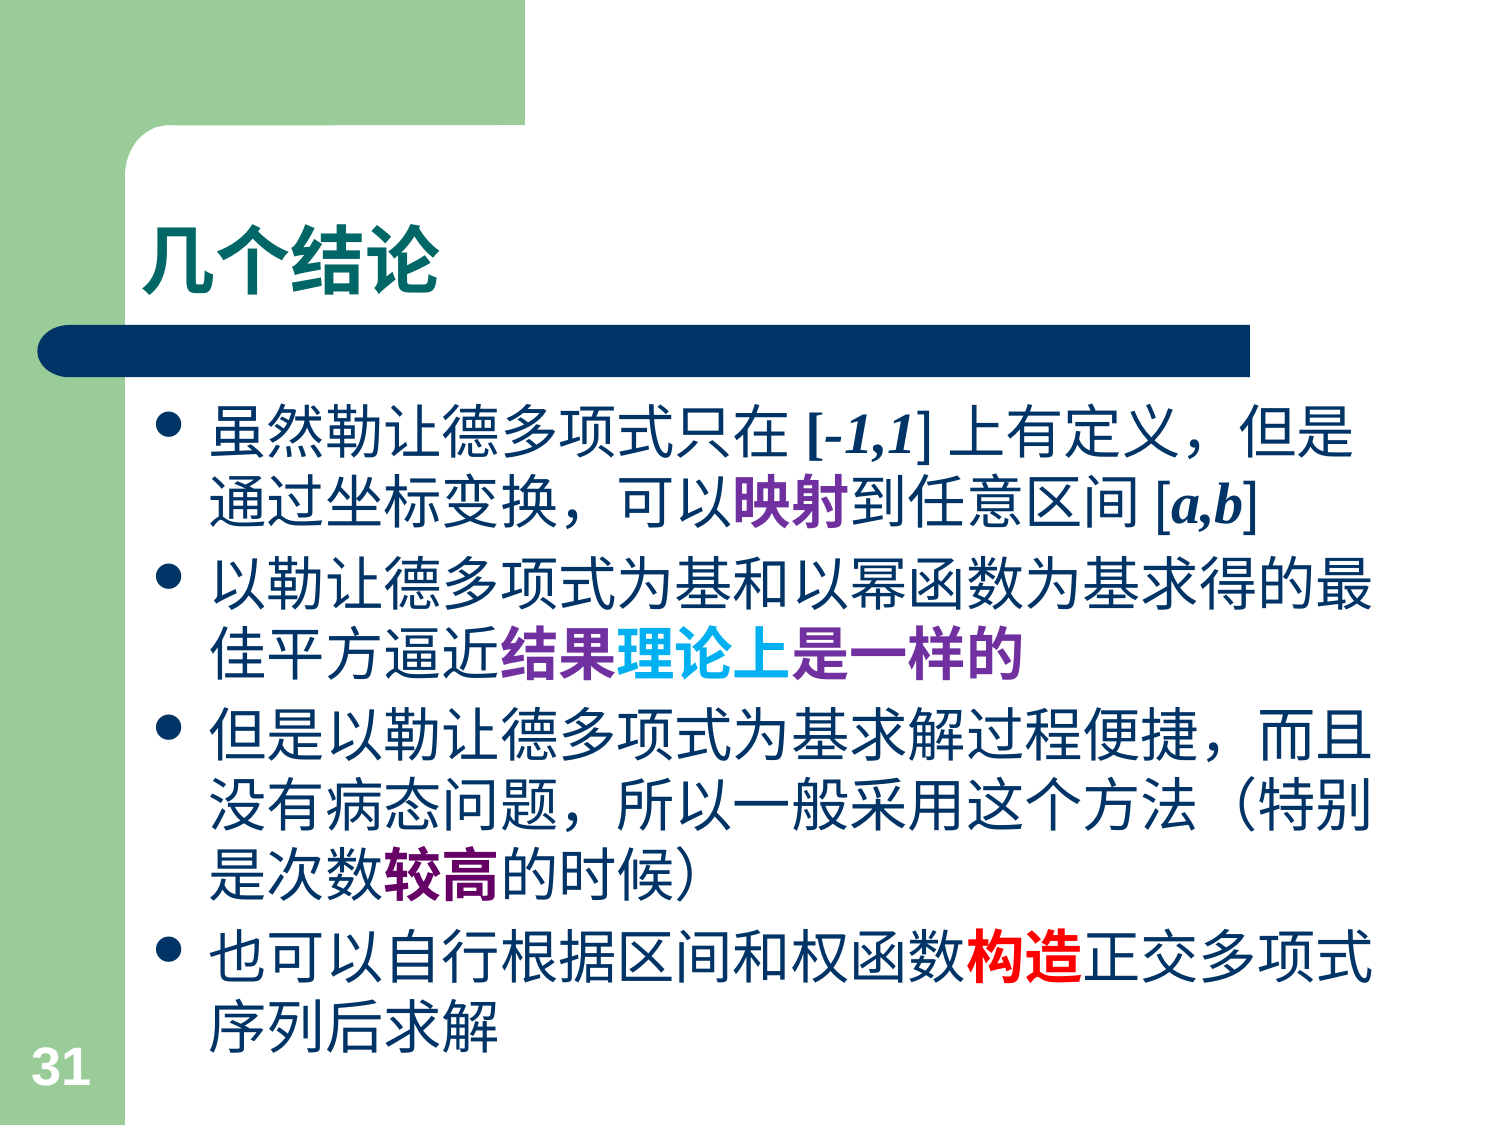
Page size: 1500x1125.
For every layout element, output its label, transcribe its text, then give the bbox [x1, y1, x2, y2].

slide_number 31 [13, 1023, 111, 1105]
list 虽然勒让德多项式只在[-1,1]上有定义，但是通过坐标变换，可以映射到任意区间[a,b] 以勒让德多项式为基和以幂函数为基求得的最佳平方逼近结果理论上是一样的 但是以勒让德多项式为基求解过程便捷，而且没有病态问题，所以一般采用这个方法（特别是次数较高的时候） 也可以自行根据区间和权函数构造正交多项式序列后求解 [137, 387, 1400, 999]
title 几个结论 [125, 125, 1425, 313]
